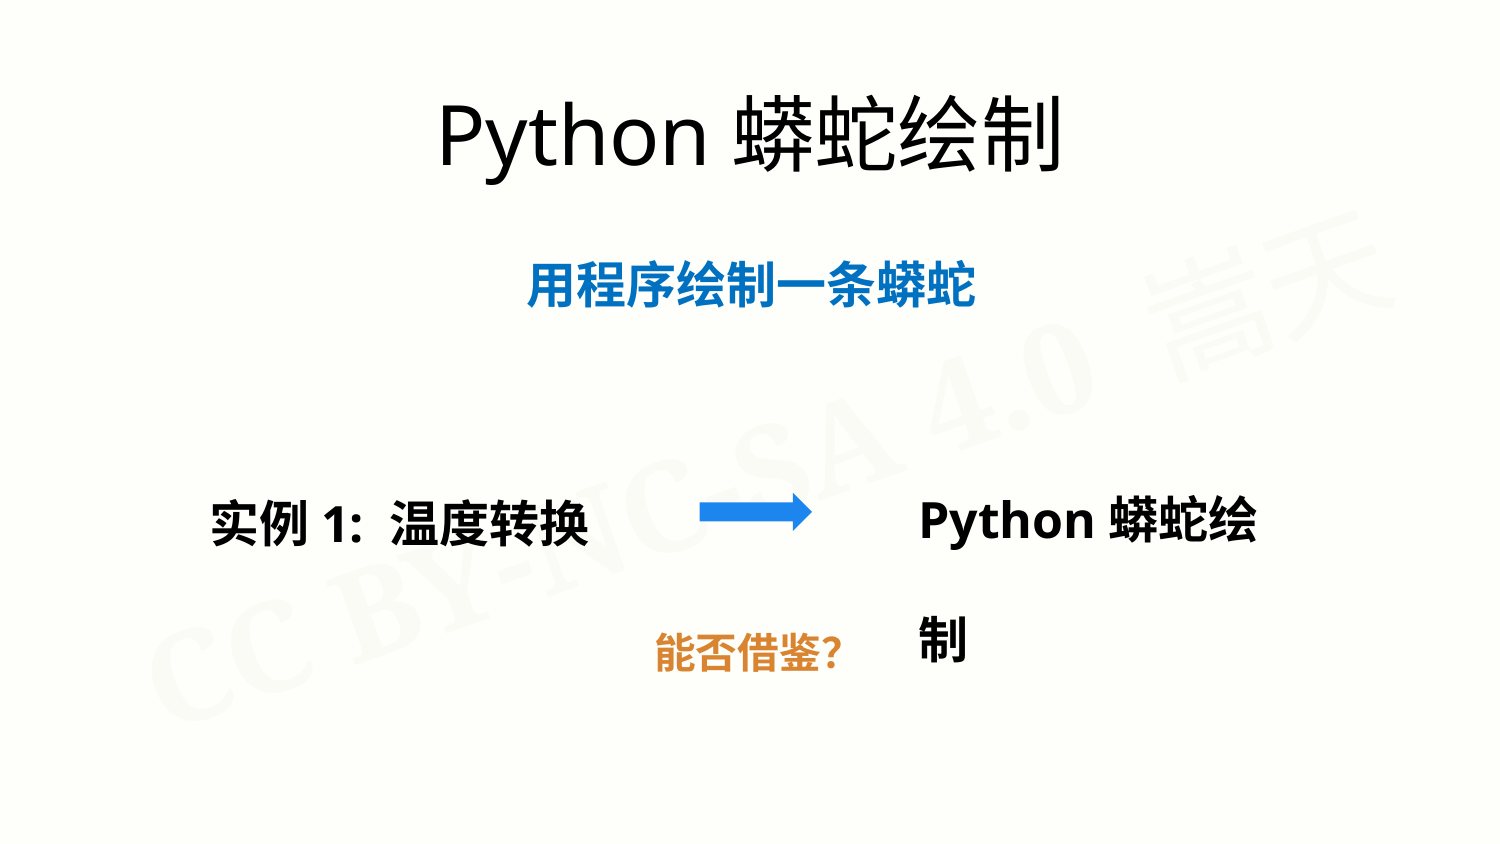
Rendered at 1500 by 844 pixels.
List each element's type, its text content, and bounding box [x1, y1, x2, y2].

text_box 能否借鉴？ [622, 569, 895, 684]
text_box 用程序绘制一条蟒蛇 [1, 215, 1500, 321]
text_box 实例1: 温度转换 [194, 424, 609, 560]
text_box Python蟒蛇绘制 [0, 79, 1500, 211]
text_box Python蟒蛇绘制 [903, 420, 1317, 676]
text_box [699, 492, 812, 531]
